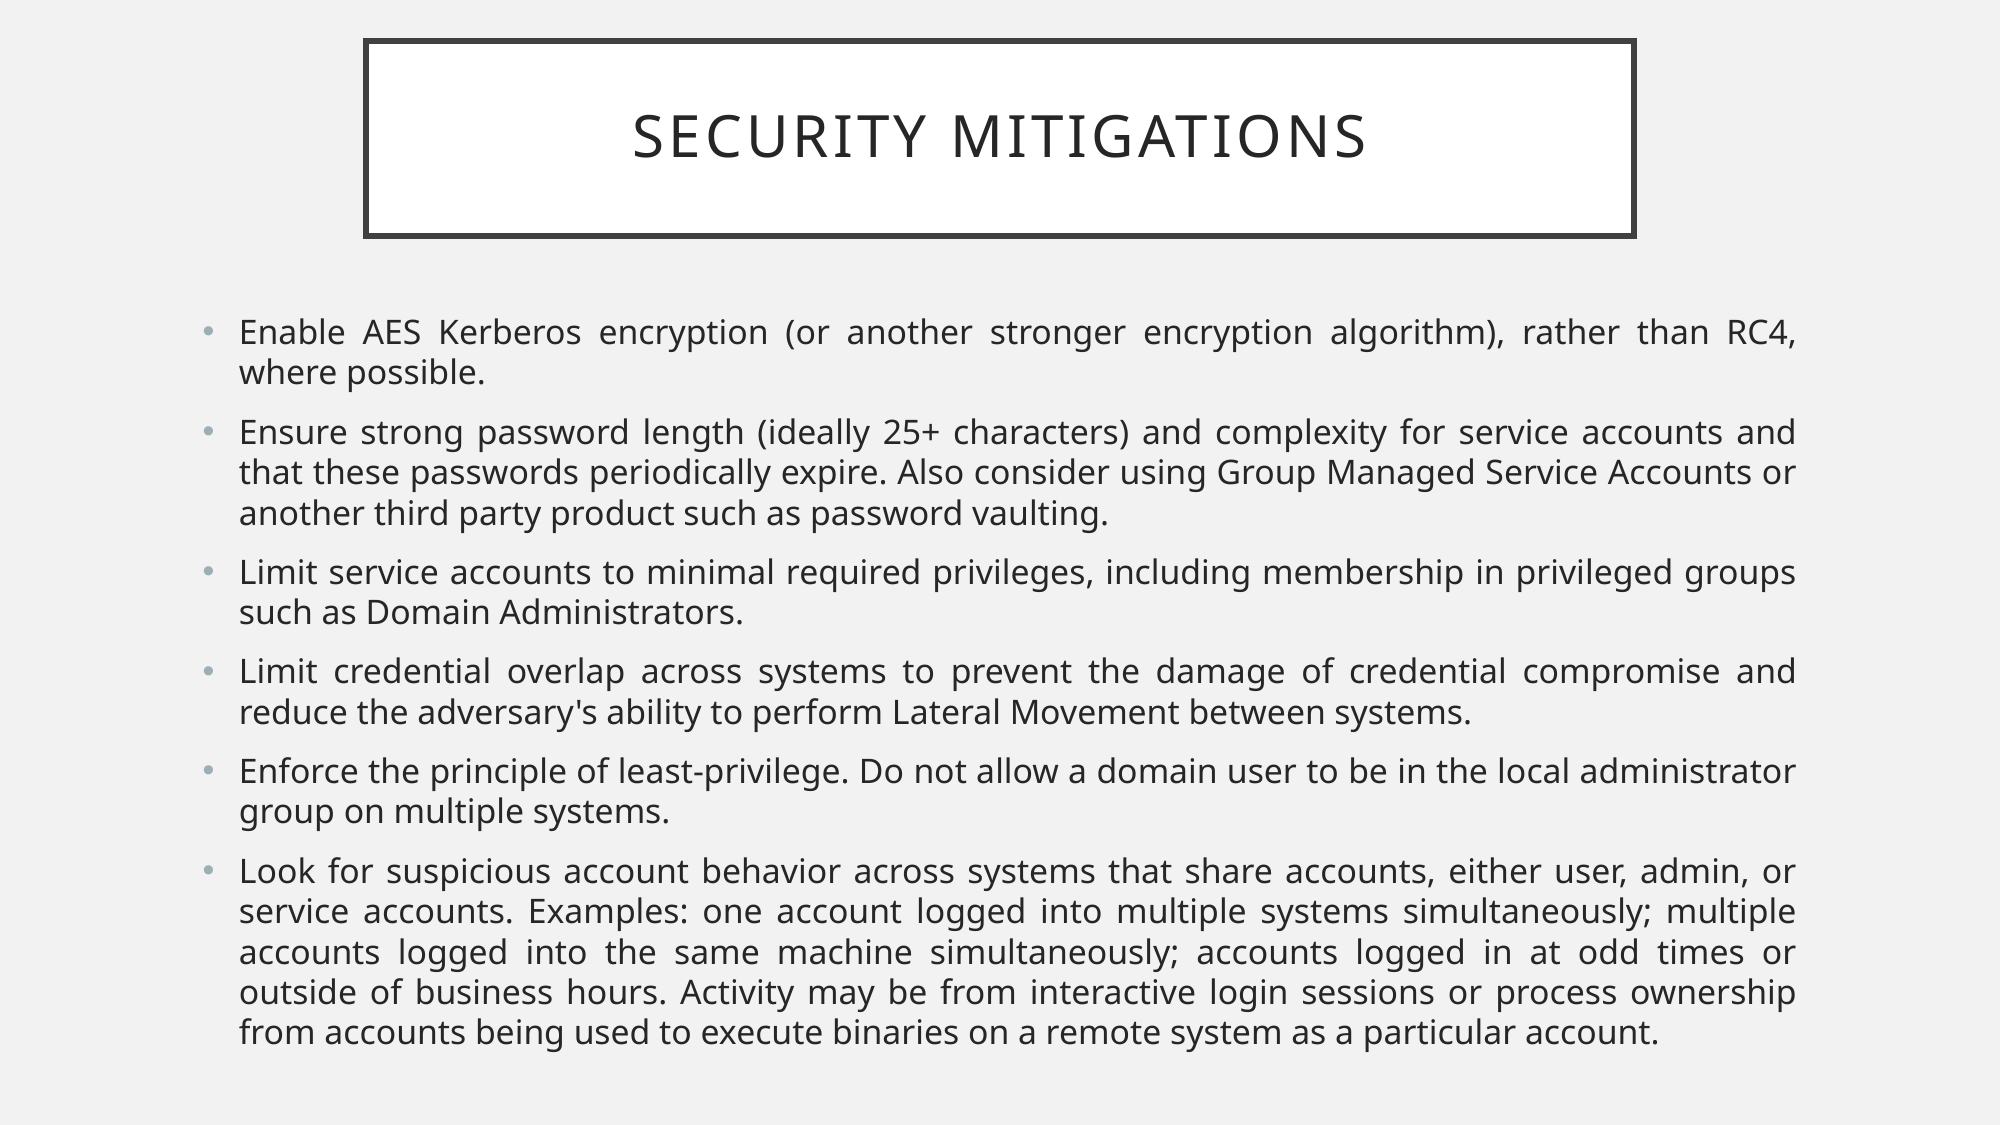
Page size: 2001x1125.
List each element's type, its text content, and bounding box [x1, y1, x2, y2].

title SECURITY Mitigations [363, 38, 1637, 239]
list Enable AES Kerberos encryption (or another stronger encryption algorithm), rather than RC4, where possible. Ensure strong password length (ideally 25+ characters) and complexity for service accounts and that these passwords periodically expire. Also consider using Group Managed Service Accounts or another third party product such as password vaulting. Limit service accounts to minimal required privileges, including membership in privileged groups such as Domain Administrators. Limit credential overlap across systems to prevent the damage of credential compromise and reduce the adversary's ability to perform Lateral Movement between systems. Enforce the principle of least-privilege. Do not allow a domain user to be in the local administrator group on multiple systems. Look for suspicious account behavior across systems that share accounts, either user, admin, or service accounts. Examples: one account logged into multiple systems simultaneously; multiple accounts logged into the same machine simultaneously; accounts logged in at odd times or outside of business hours. Activity may be from interactive login sessions or process ownership from accounts being used to execute binaries on a remote system as a particular account. [187, 303, 1813, 1071]
